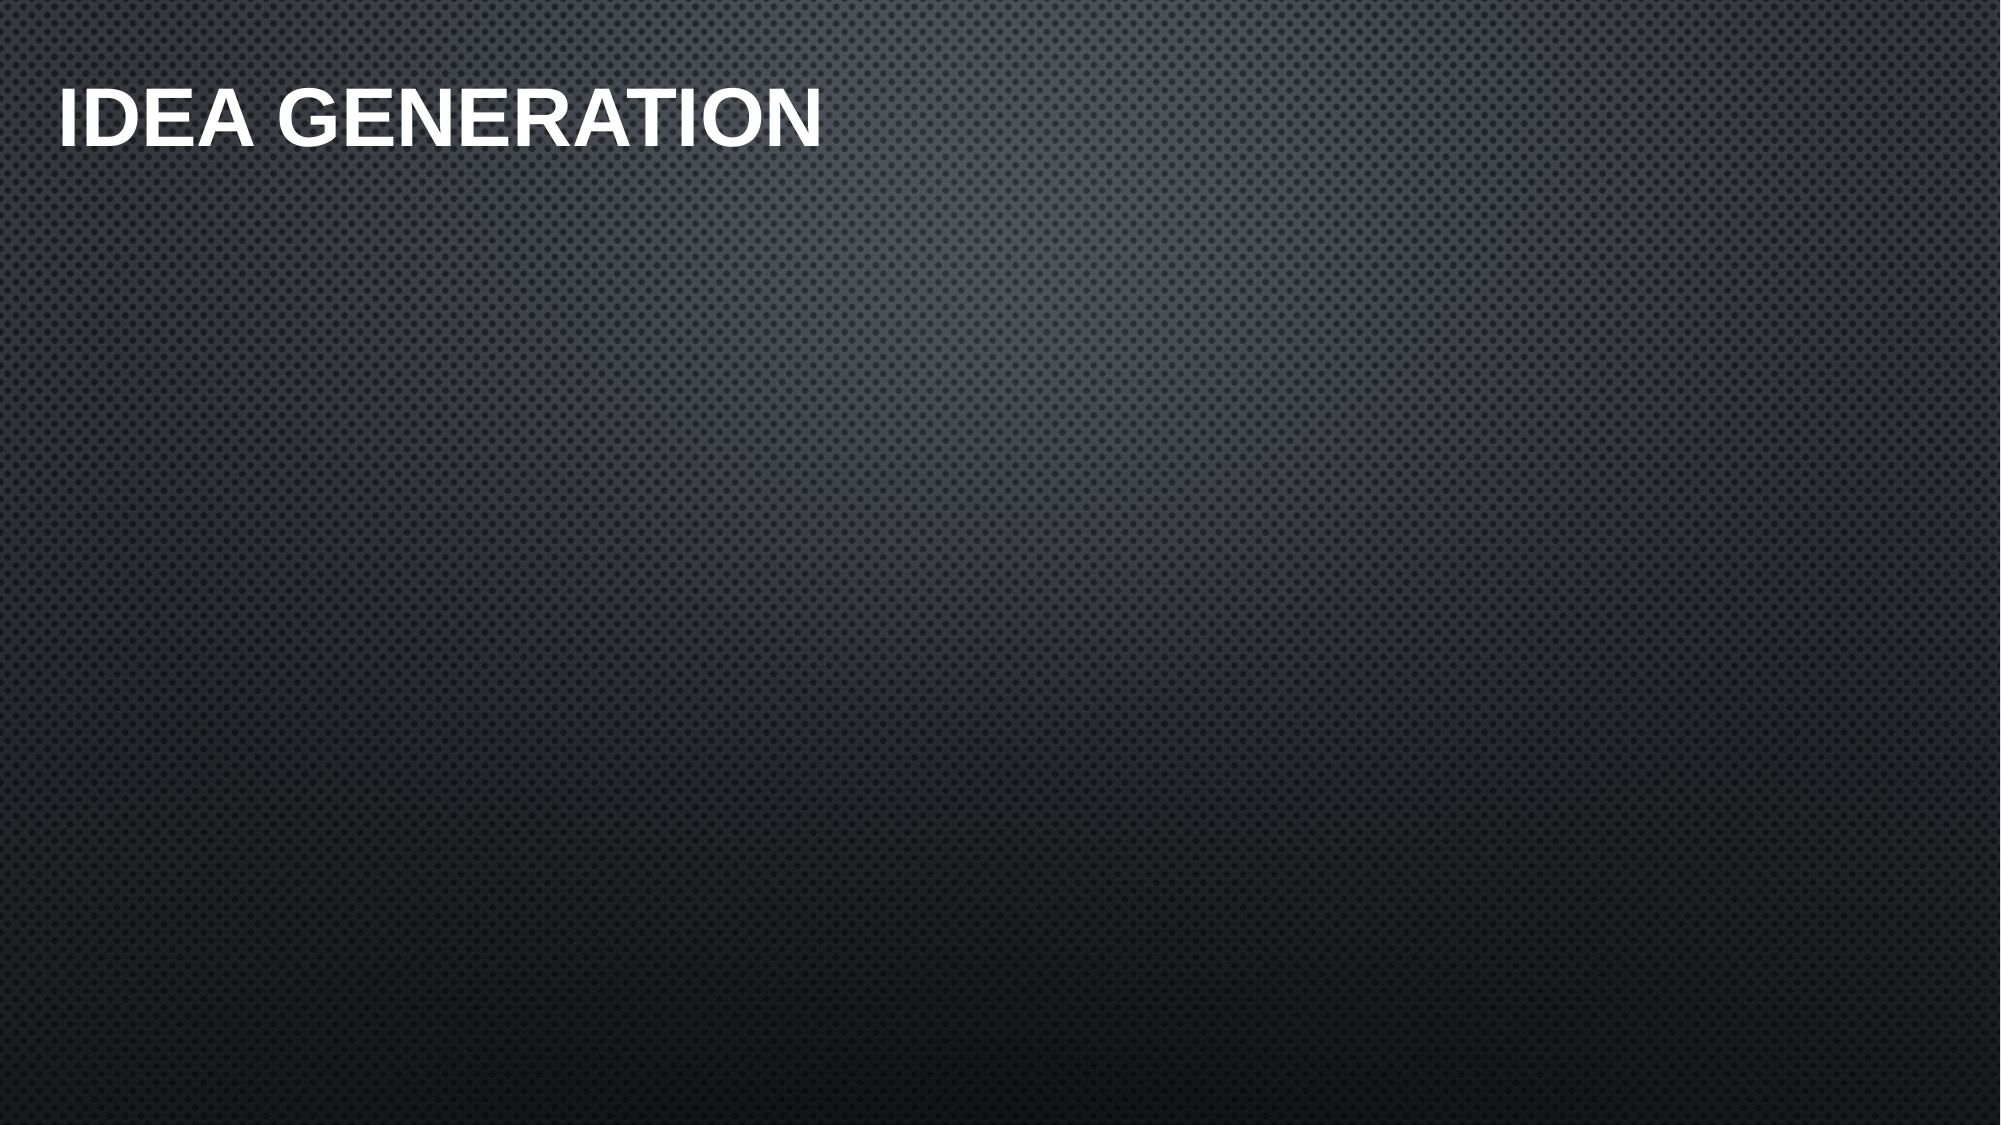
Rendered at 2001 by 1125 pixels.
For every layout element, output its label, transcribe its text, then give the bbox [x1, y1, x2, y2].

title IDEA GENERATION [42, 12, 1668, 214]
